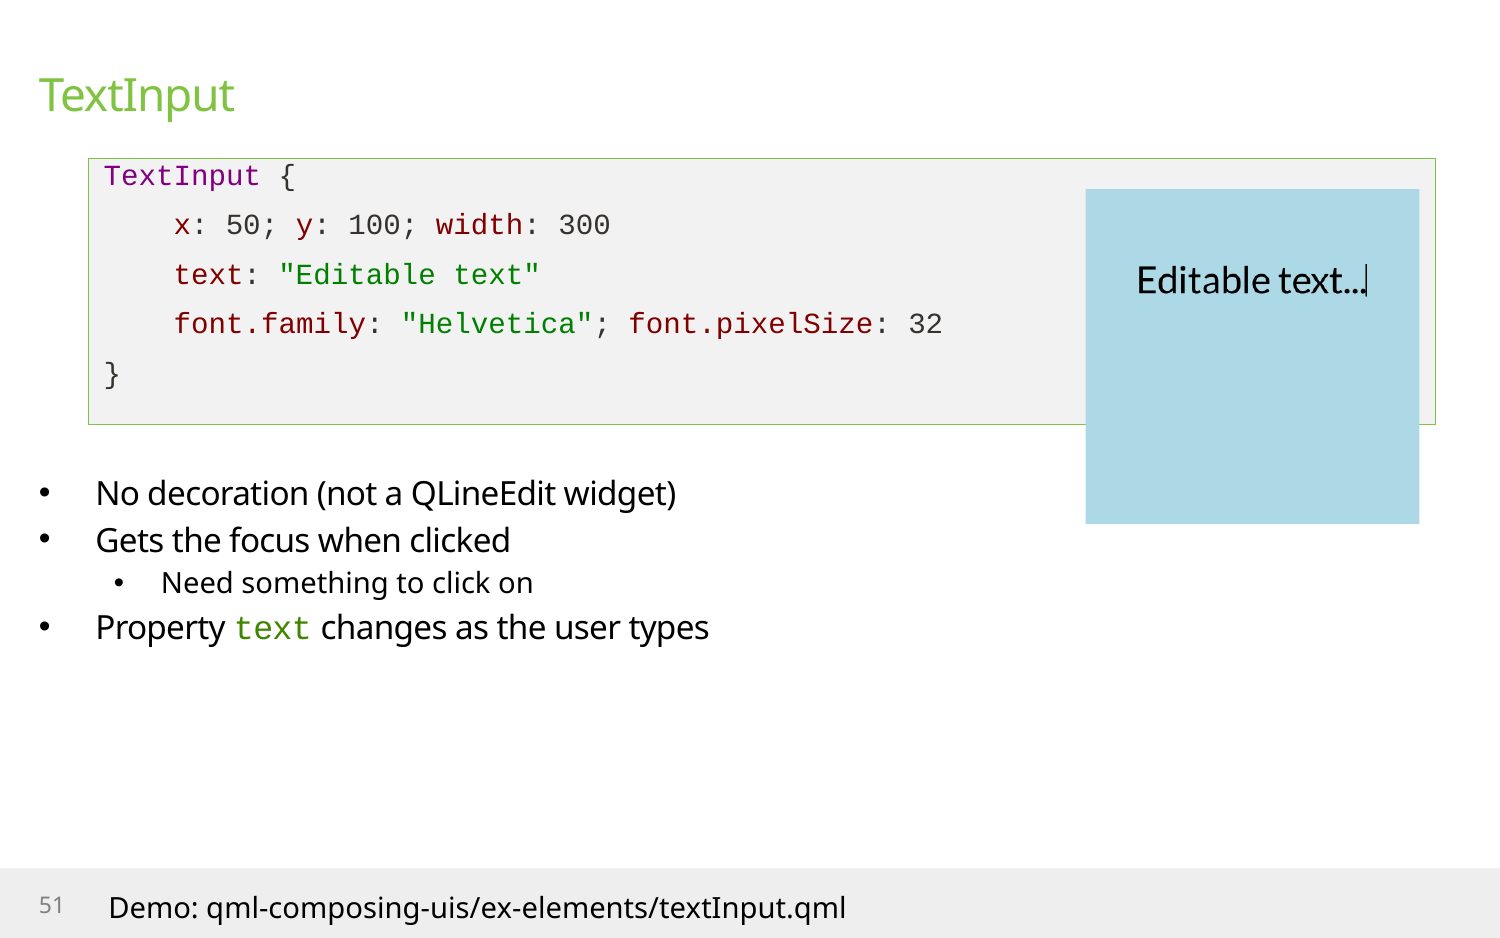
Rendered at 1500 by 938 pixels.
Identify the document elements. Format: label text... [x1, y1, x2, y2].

title TextInput [39, 66, 1052, 196]
picture [1085, 189, 1420, 524]
text_box TextInput { x: 50; y: 100; width: 300 text: "Editable text" font.family: "Helvetica"; font.pixelSize: 32 } [88, 158, 1436, 425]
slide_number 51 [39, 892, 93, 921]
text_box Demo: qml-composing-uis/ex-elements/textInput.qml [93, 882, 1073, 932]
list No decoration (not a QLineEdit widget) Gets the focus when clicked Need something to click on Property text changes as the user types [39, 472, 1412, 784]
